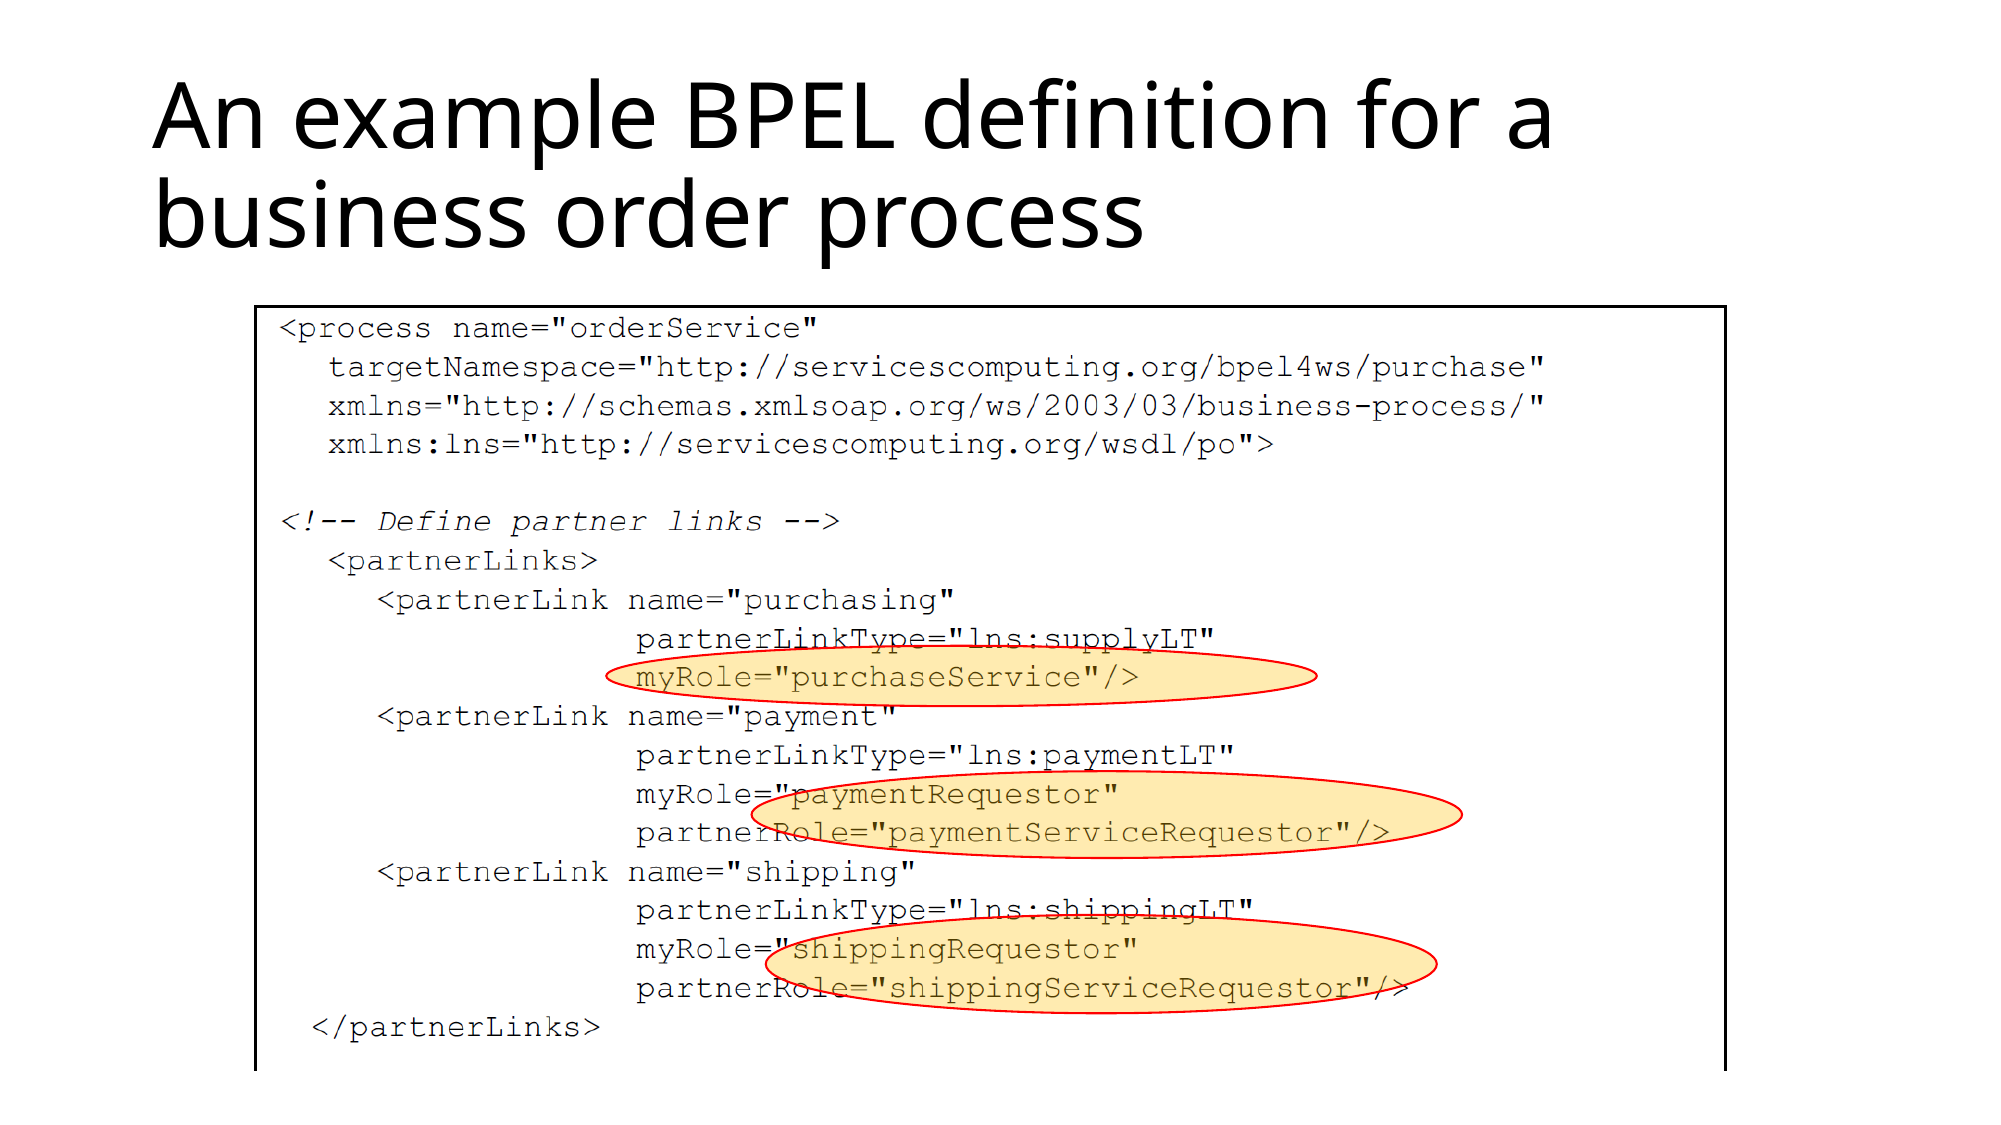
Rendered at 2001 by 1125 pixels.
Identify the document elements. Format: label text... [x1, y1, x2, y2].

picture [226, 299, 1755, 1071]
title An example BPEL definition for a business order process [137, 59, 1863, 278]
